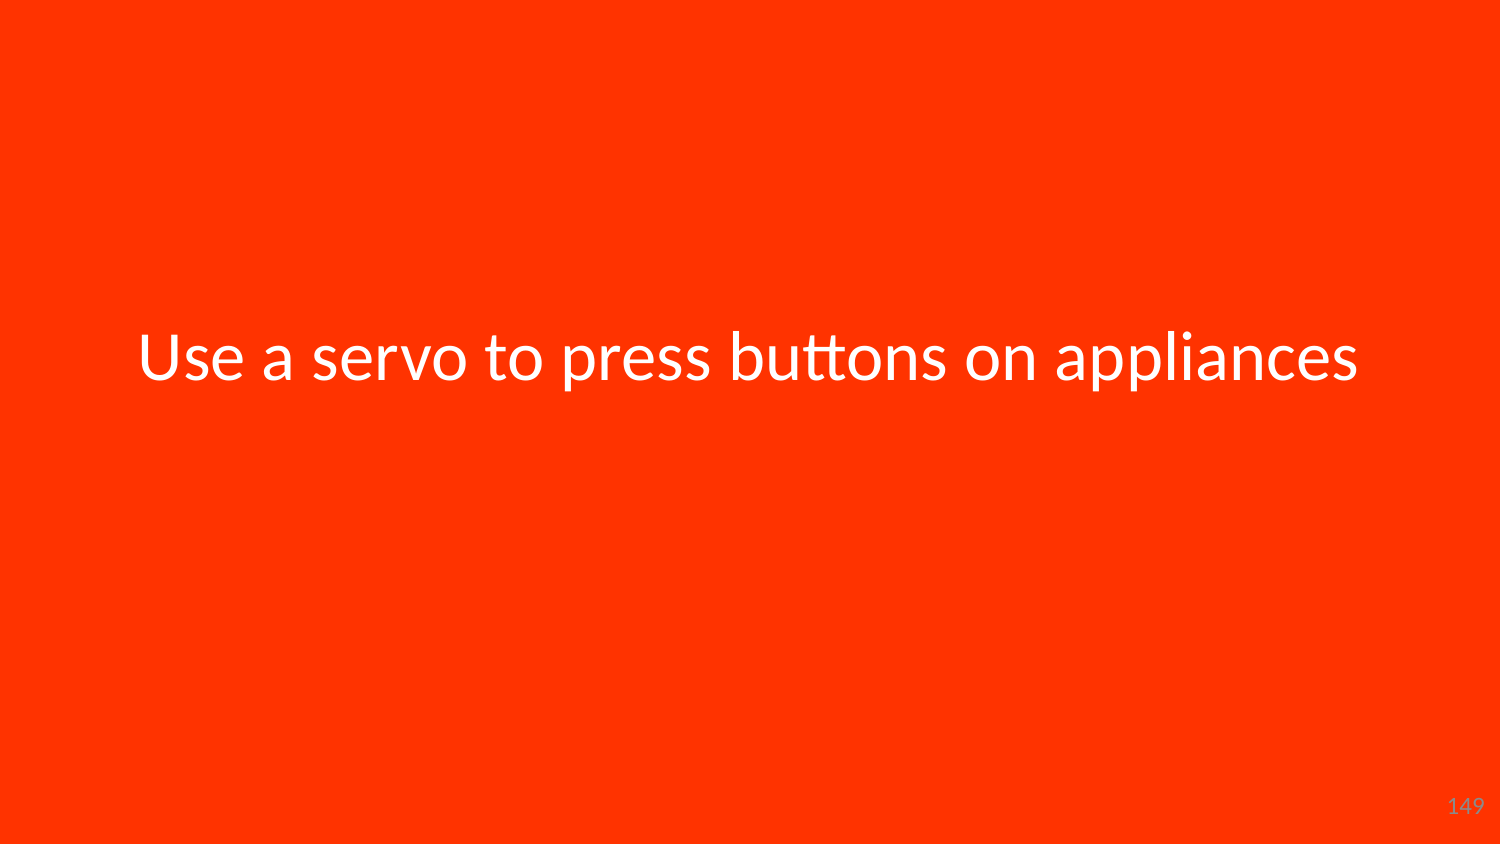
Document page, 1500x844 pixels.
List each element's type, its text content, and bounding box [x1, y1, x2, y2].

slide_number 149 [1415, 782, 1500, 828]
title Use a servo to press buttons on appliances [112, 262, 1388, 443]
